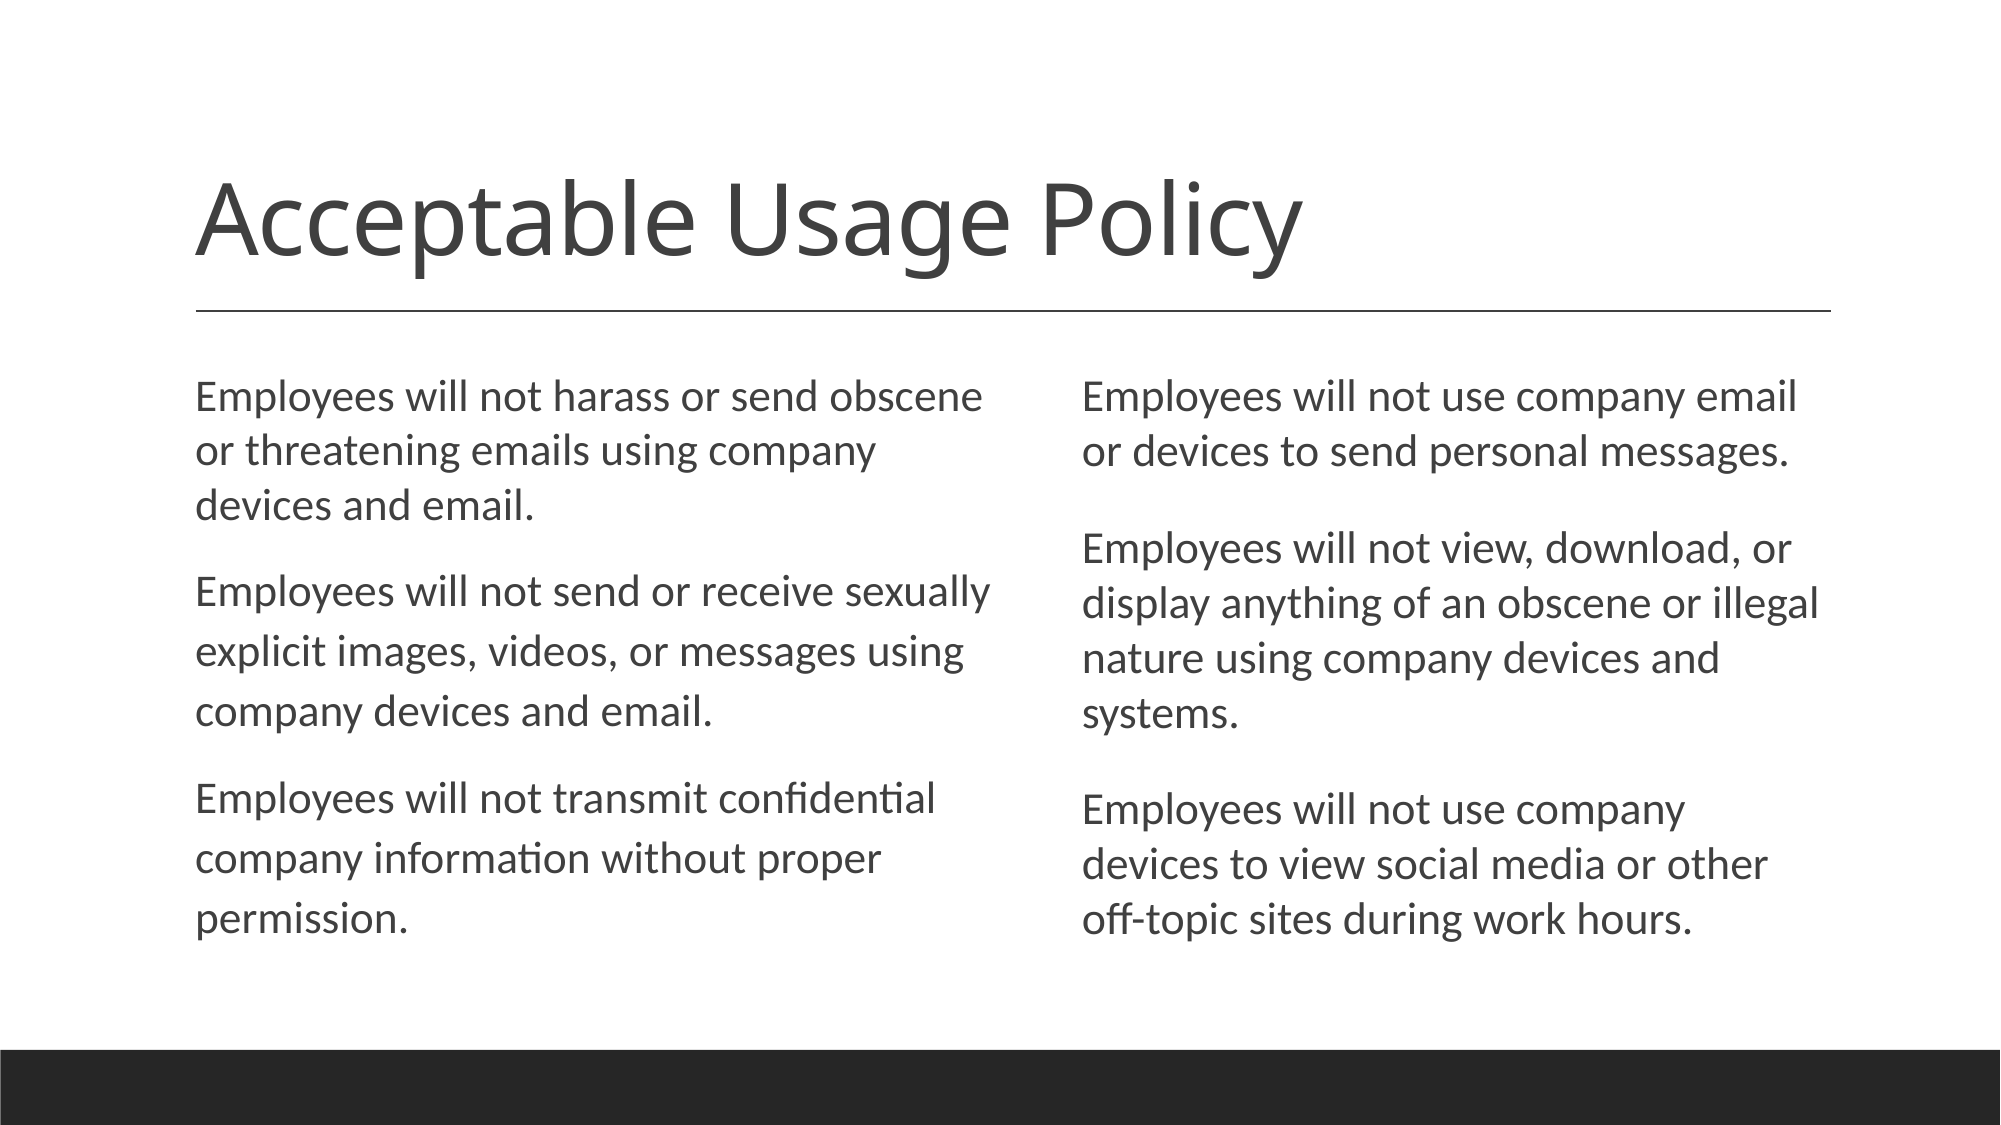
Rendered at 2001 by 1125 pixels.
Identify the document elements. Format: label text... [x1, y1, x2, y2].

list Employees will not use company email or devices to send personal messages. Employees will not view, download, or display anything of an obscene or illegal nature using company devices and systems. Employees will not use company devices to view social media or other off-topic sites during work hours. [1066, 358, 1834, 1001]
list Employees will not harass or send obscene or threatening emails using company devices and email. Employees will not send or receive sexually explicit images, videos, or messages using company devices and email. Employees will not transmit confidential company information without proper permission. [180, 358, 1000, 1001]
title Acceptable Usage Policy [180, 47, 1830, 285]
